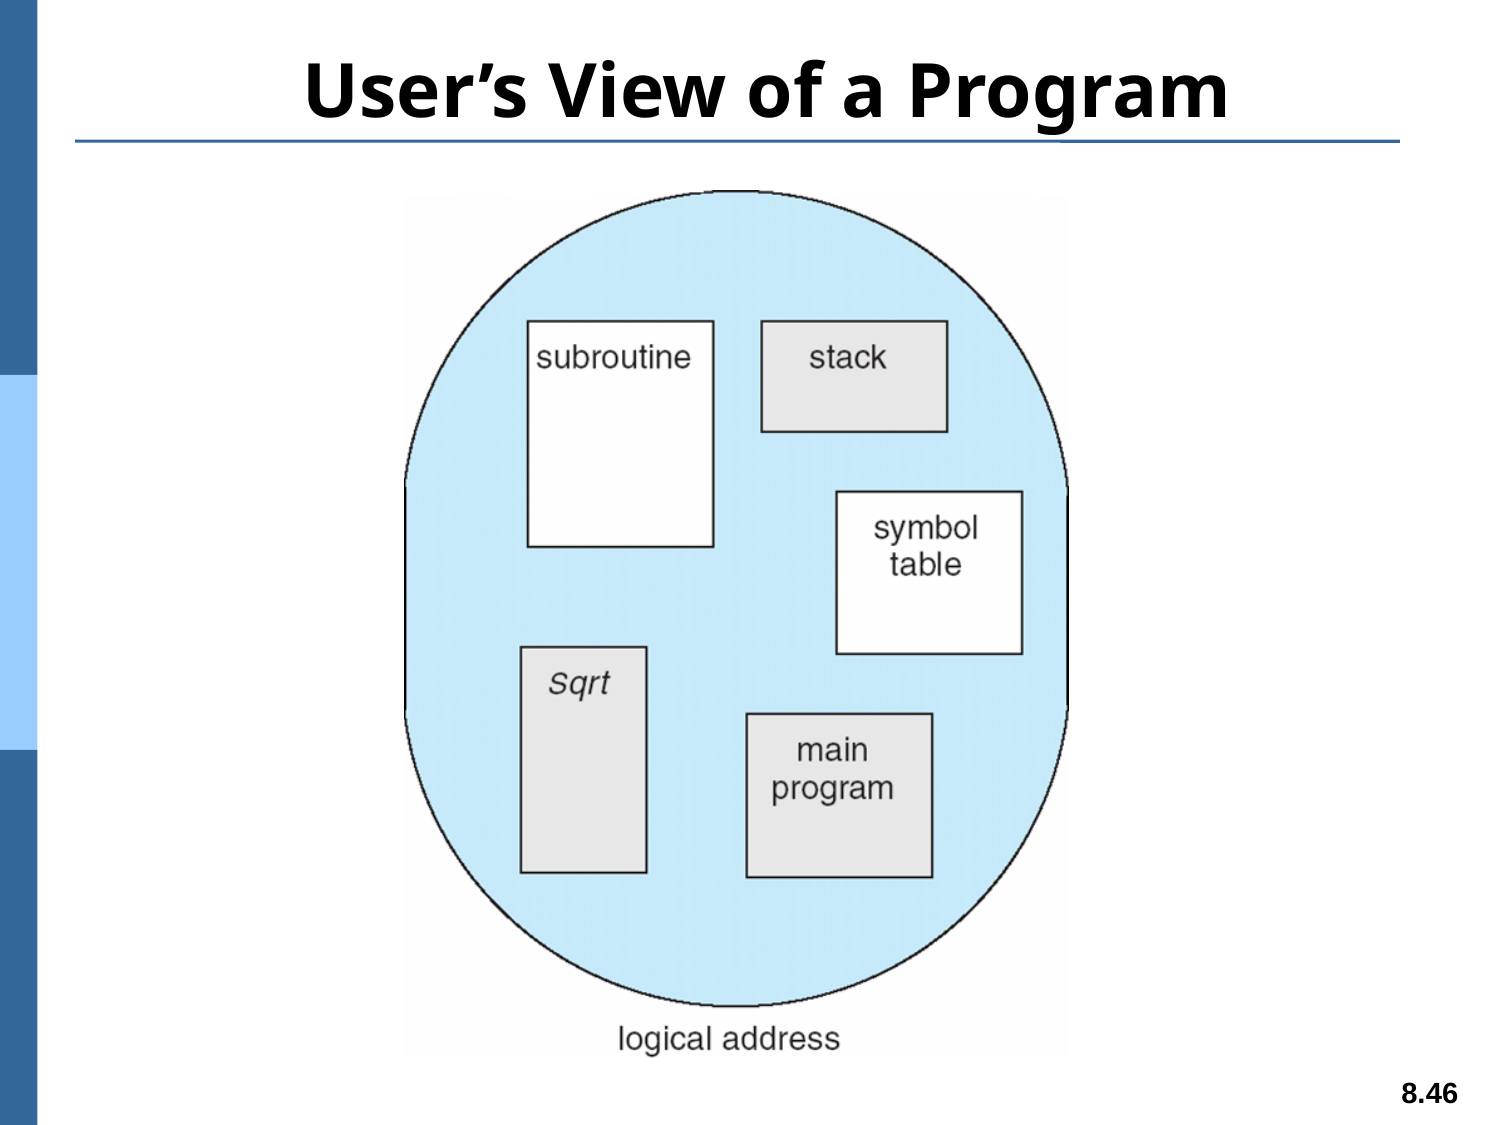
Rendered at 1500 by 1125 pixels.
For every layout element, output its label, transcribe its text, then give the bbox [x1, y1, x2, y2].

picture [404, 189, 1070, 1061]
title User’s View of a Program [92, 45, 1443, 141]
